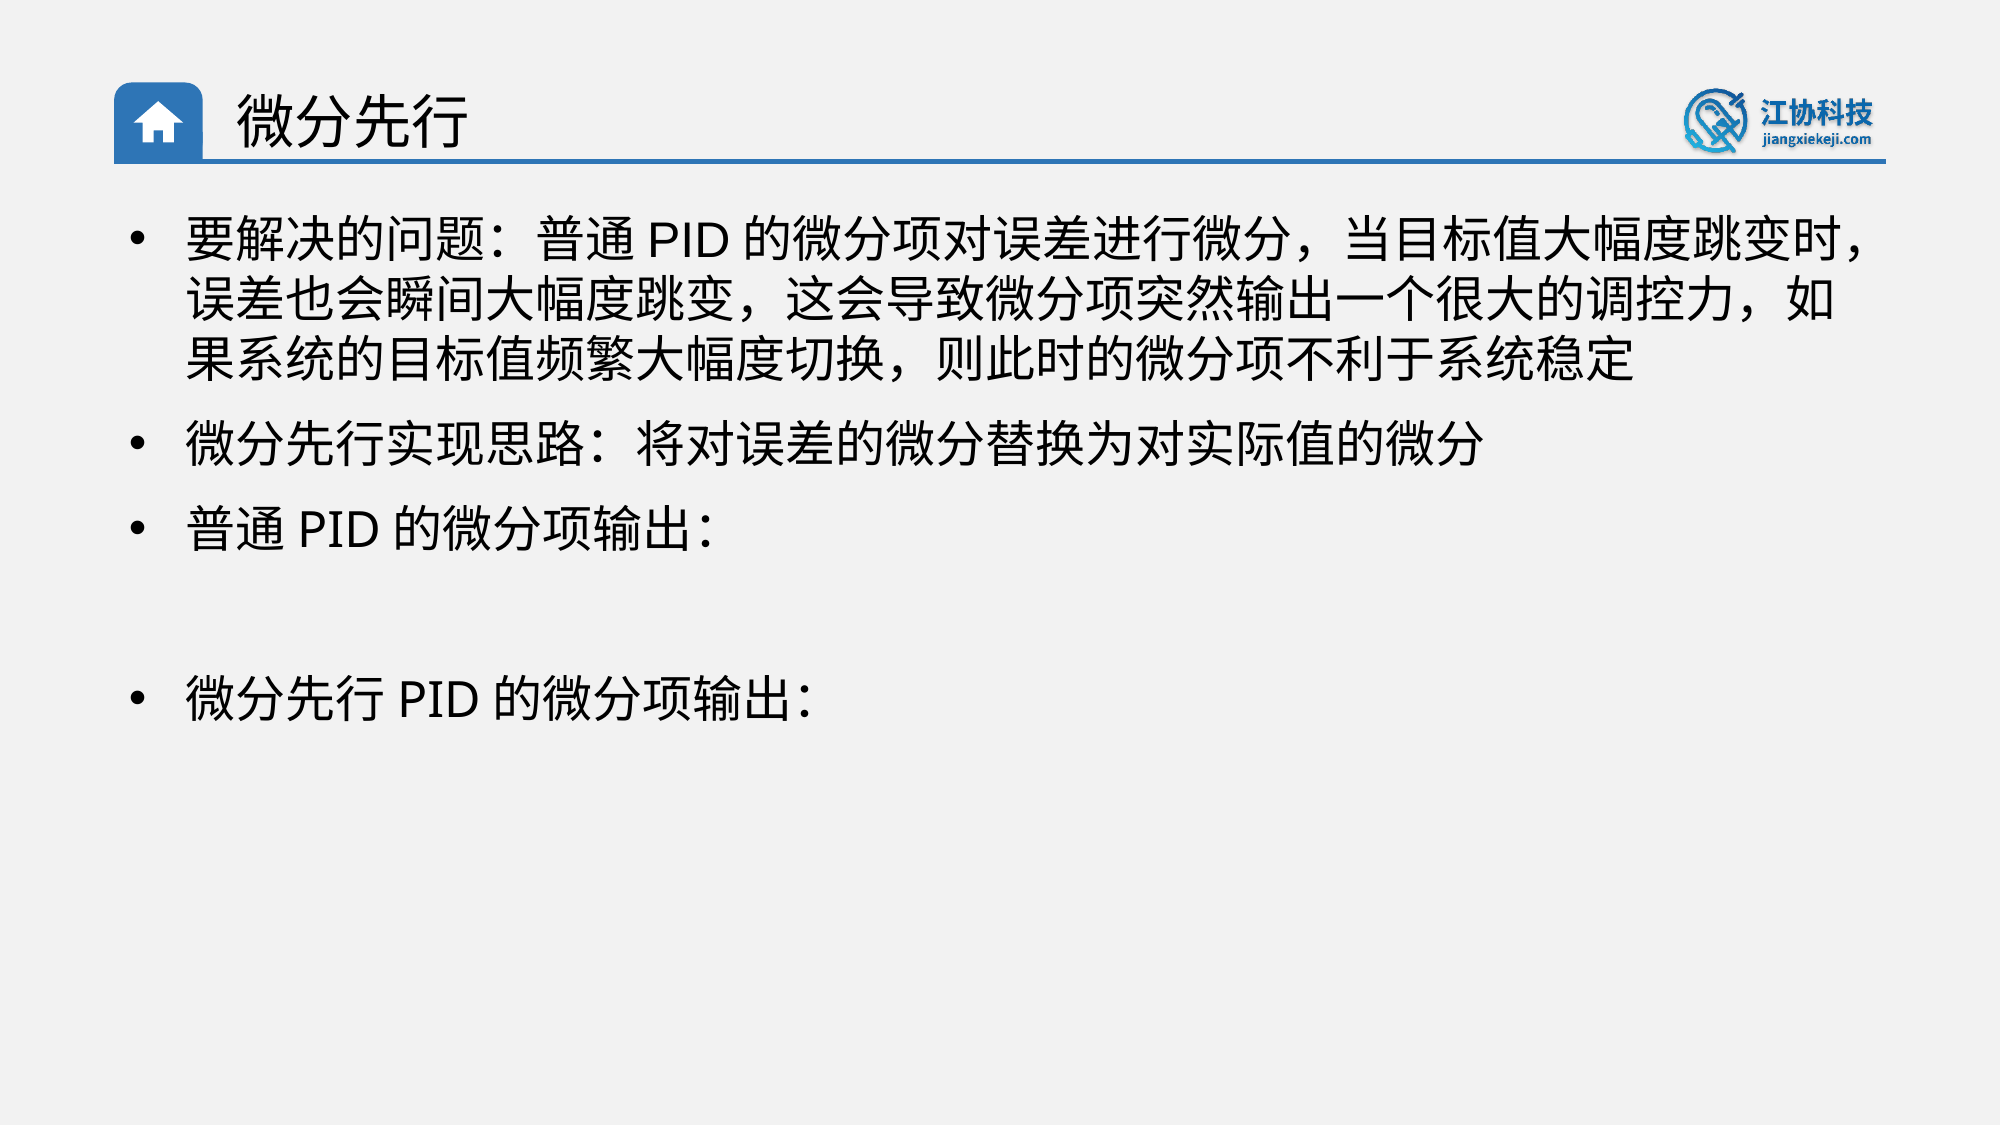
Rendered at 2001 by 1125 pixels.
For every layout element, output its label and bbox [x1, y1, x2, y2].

text_box [114, 76, 1886, 166]
